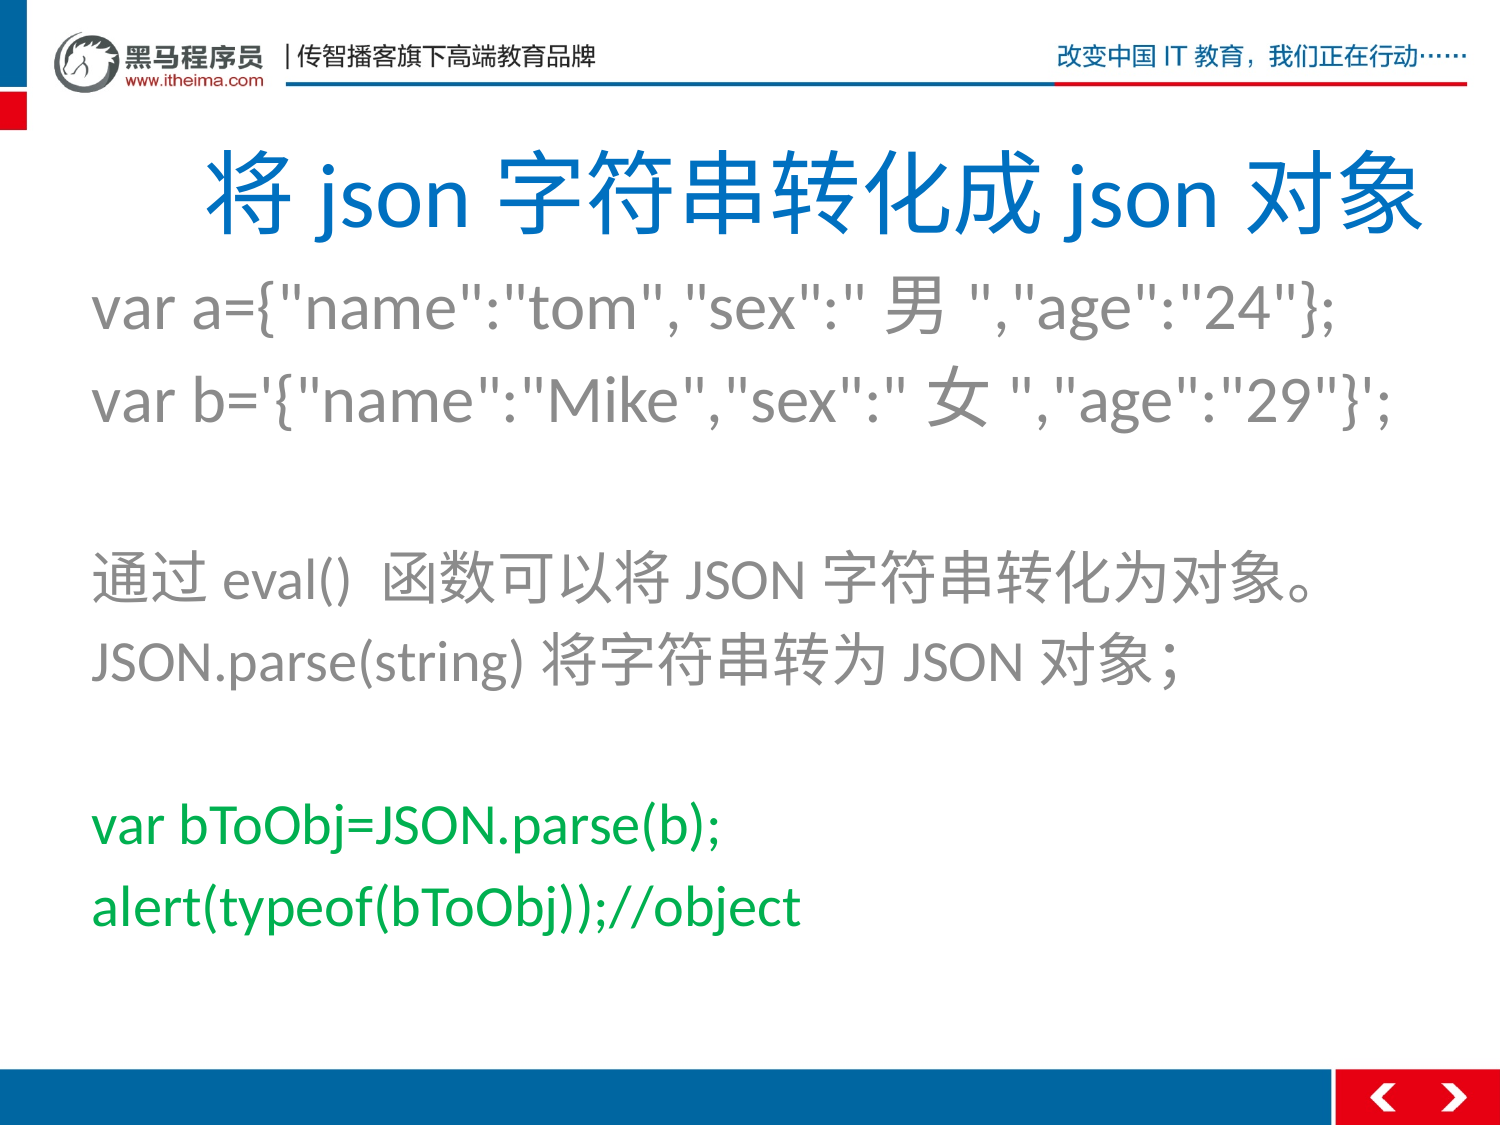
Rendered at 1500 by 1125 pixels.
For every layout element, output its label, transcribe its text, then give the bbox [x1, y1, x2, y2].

picture [0, 0, 1500, 1125]
title 将json字符串转化成json对象 [5, 125, 1500, 257]
subtitle var a={"name":"tom","sex":"男","age":"24"}; var b='{"name":"Mike","sex":"女","age":"29"}'; 通过eval() 函数可以将JSON字符串转化为对象。 JSON.parse(string)将字符串转为JSON对象； var bToObj=JSON.parse(b); alert(typeof(bToObj));//object [76, 255, 1427, 998]
